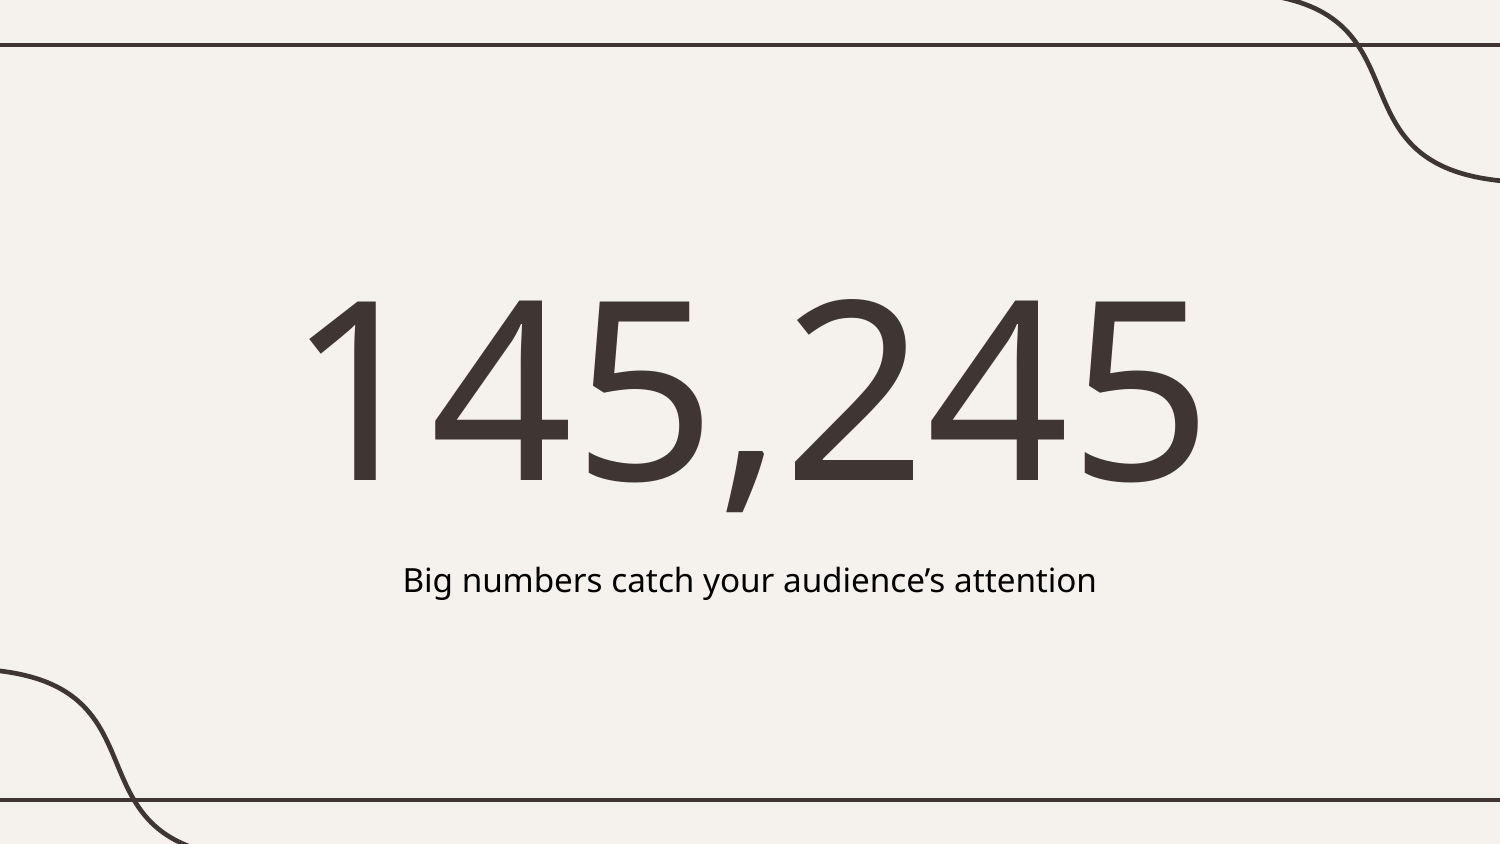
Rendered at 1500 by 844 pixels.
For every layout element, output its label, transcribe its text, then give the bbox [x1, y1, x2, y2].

subtitle Big numbers catch your audience’s attention [248, 537, 1253, 600]
title 145,245 [116, 245, 1383, 516]
